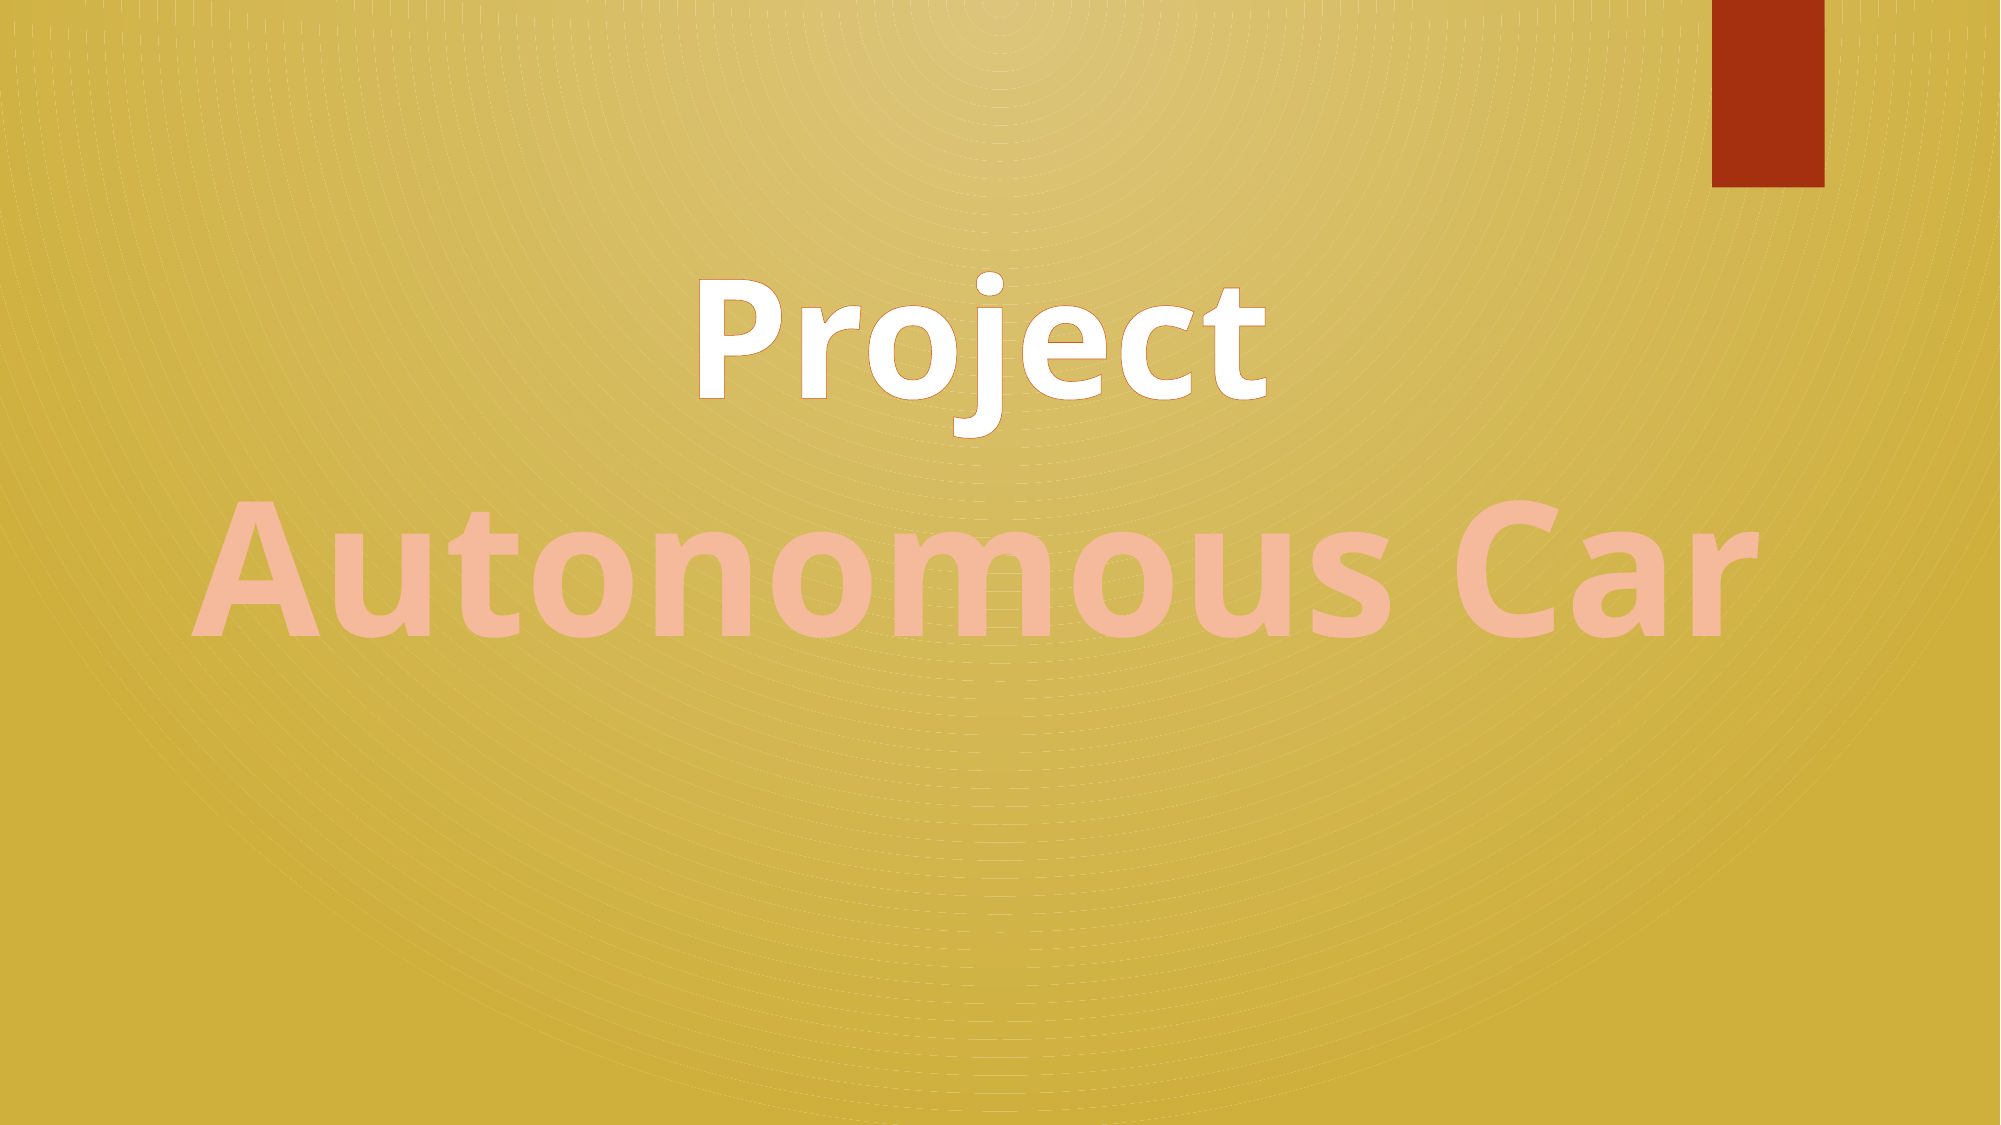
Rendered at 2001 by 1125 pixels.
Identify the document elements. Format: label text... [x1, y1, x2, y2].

text_box Project [519, 224, 1437, 440]
text_box Autonomous Car [176, 441, 1780, 682]
